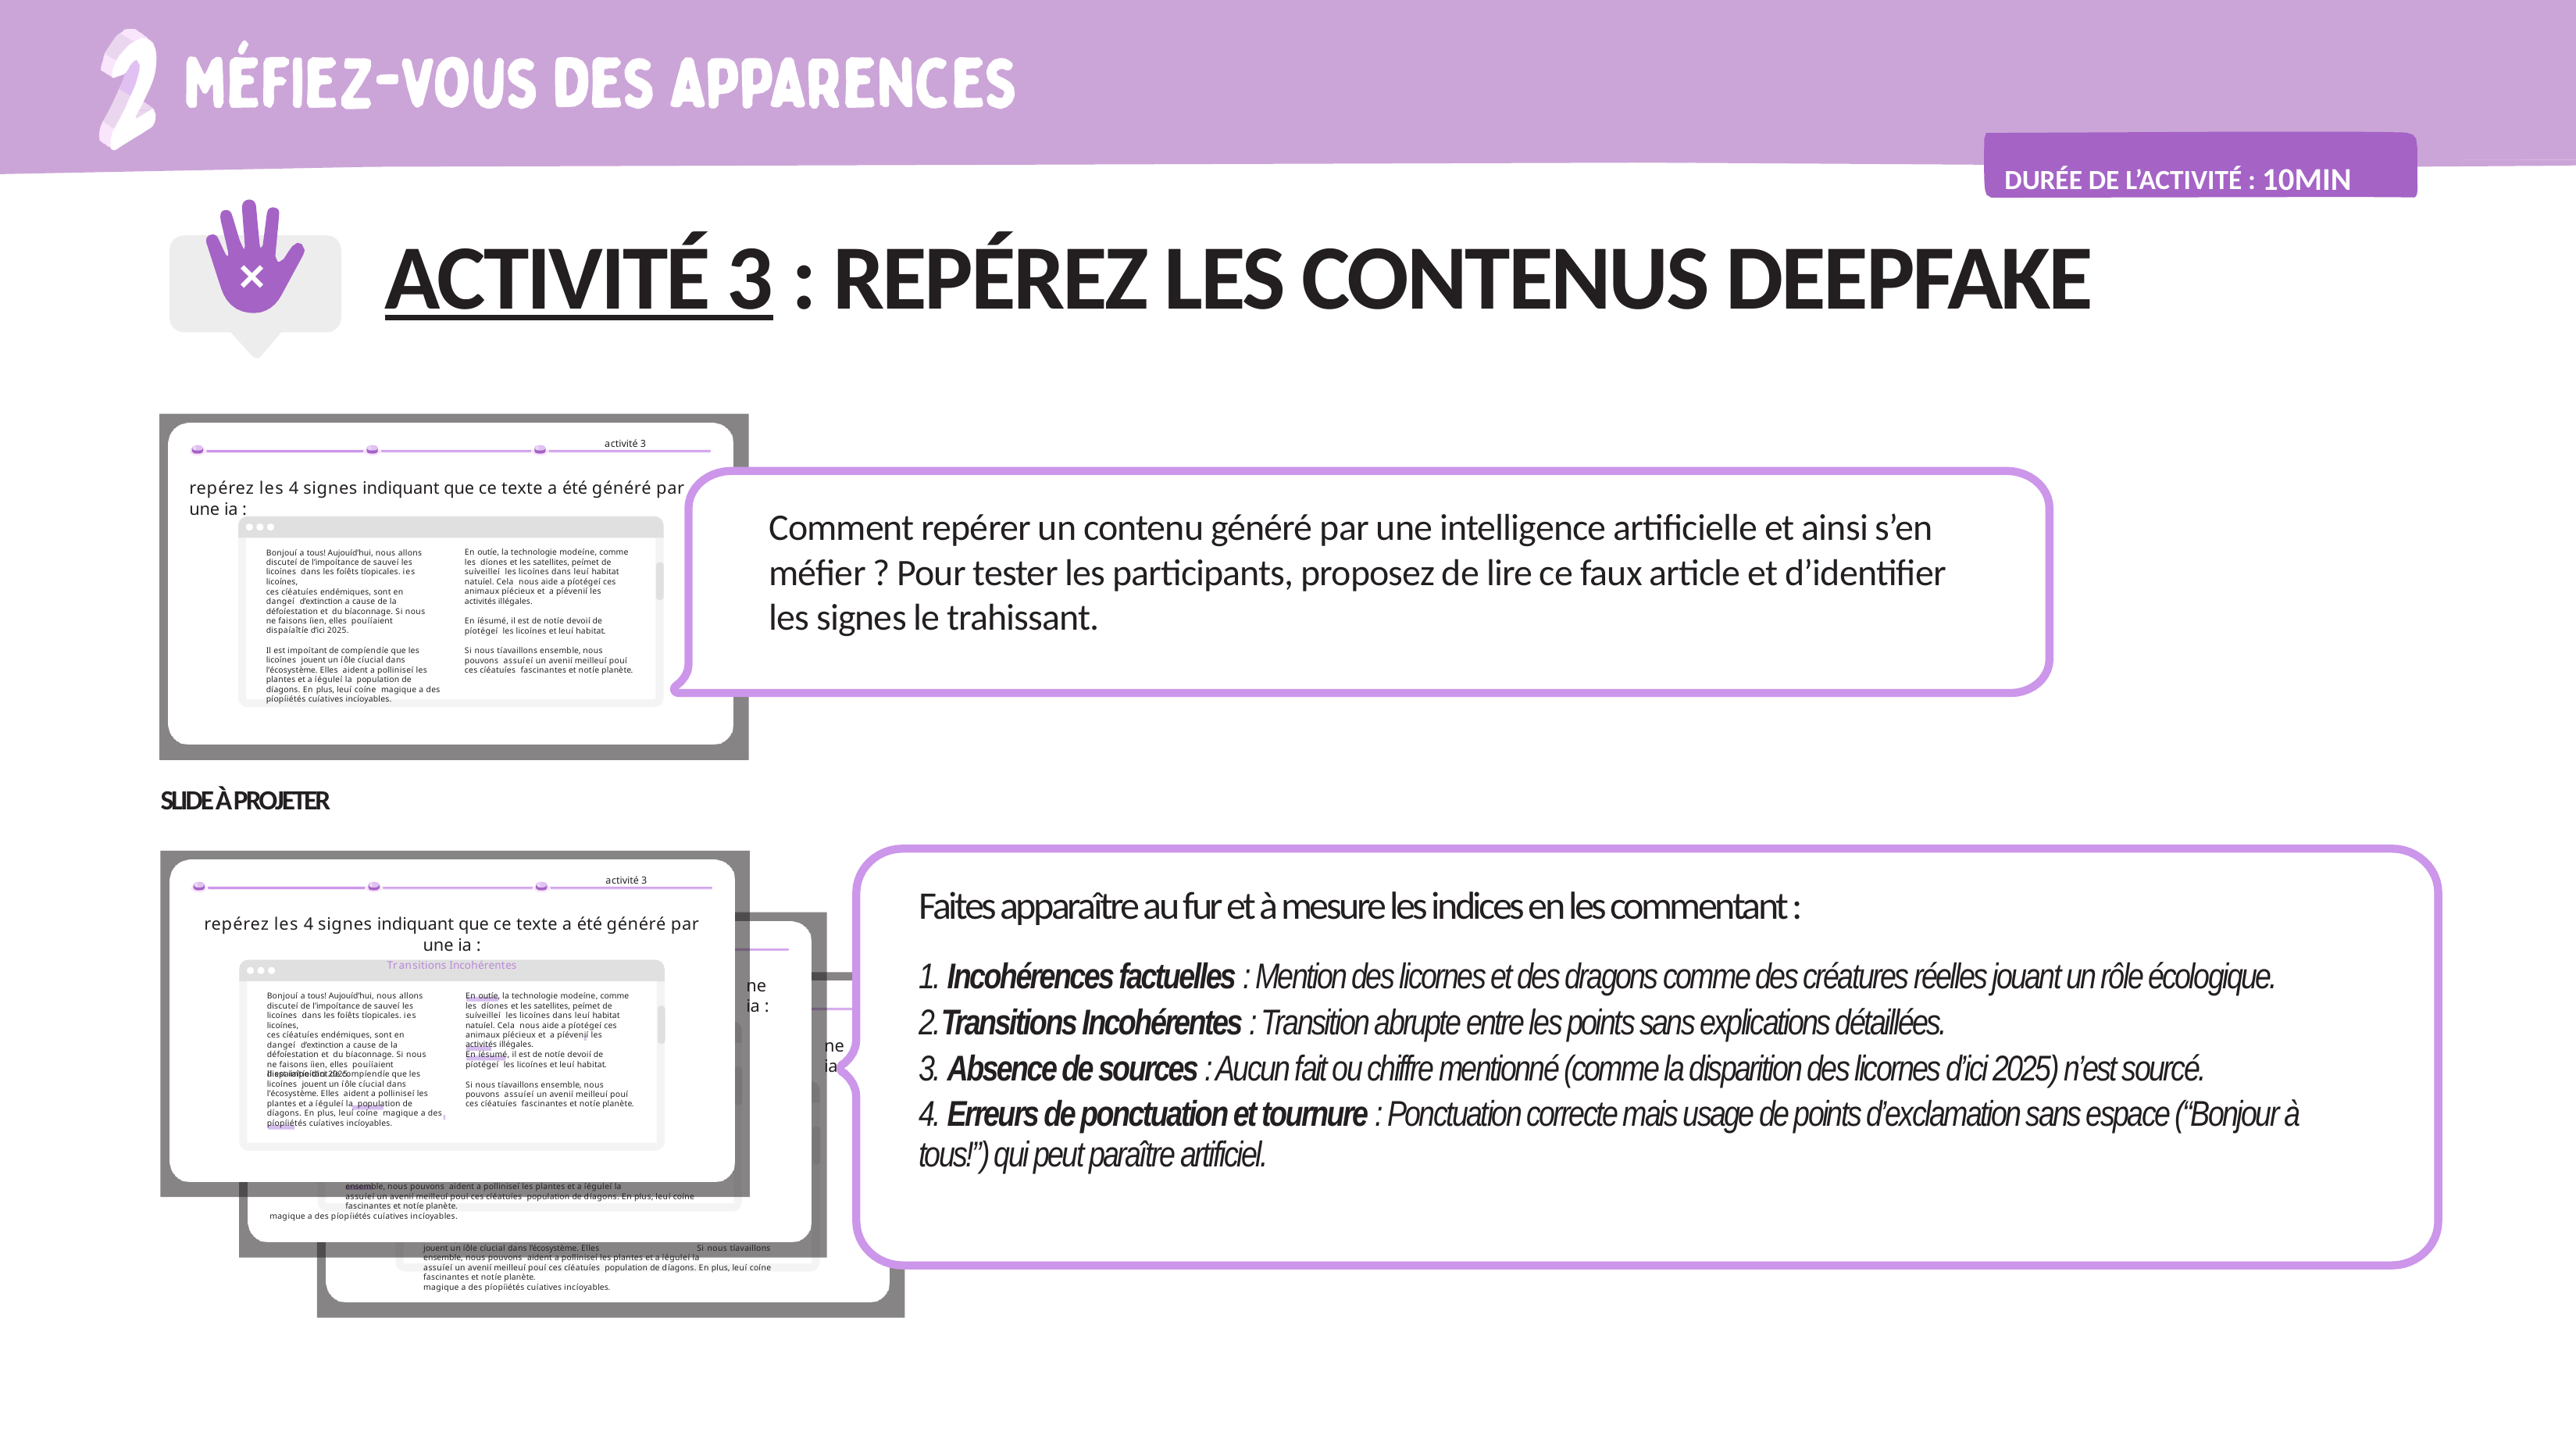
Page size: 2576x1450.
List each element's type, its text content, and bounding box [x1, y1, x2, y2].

title ACTIVITÉ 3 : REPÉREZ LES CONTENUS DEEPFAKE [358, 215, 2255, 459]
text_box SLIDE À PROJETER [159, 780, 360, 816]
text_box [0, 0, 2576, 198]
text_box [669, 466, 2054, 698]
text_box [160, 850, 751, 1198]
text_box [159, 413, 749, 761]
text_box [169, 199, 342, 359]
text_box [836, 844, 2443, 1270]
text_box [238, 912, 827, 1258]
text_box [316, 972, 905, 1318]
